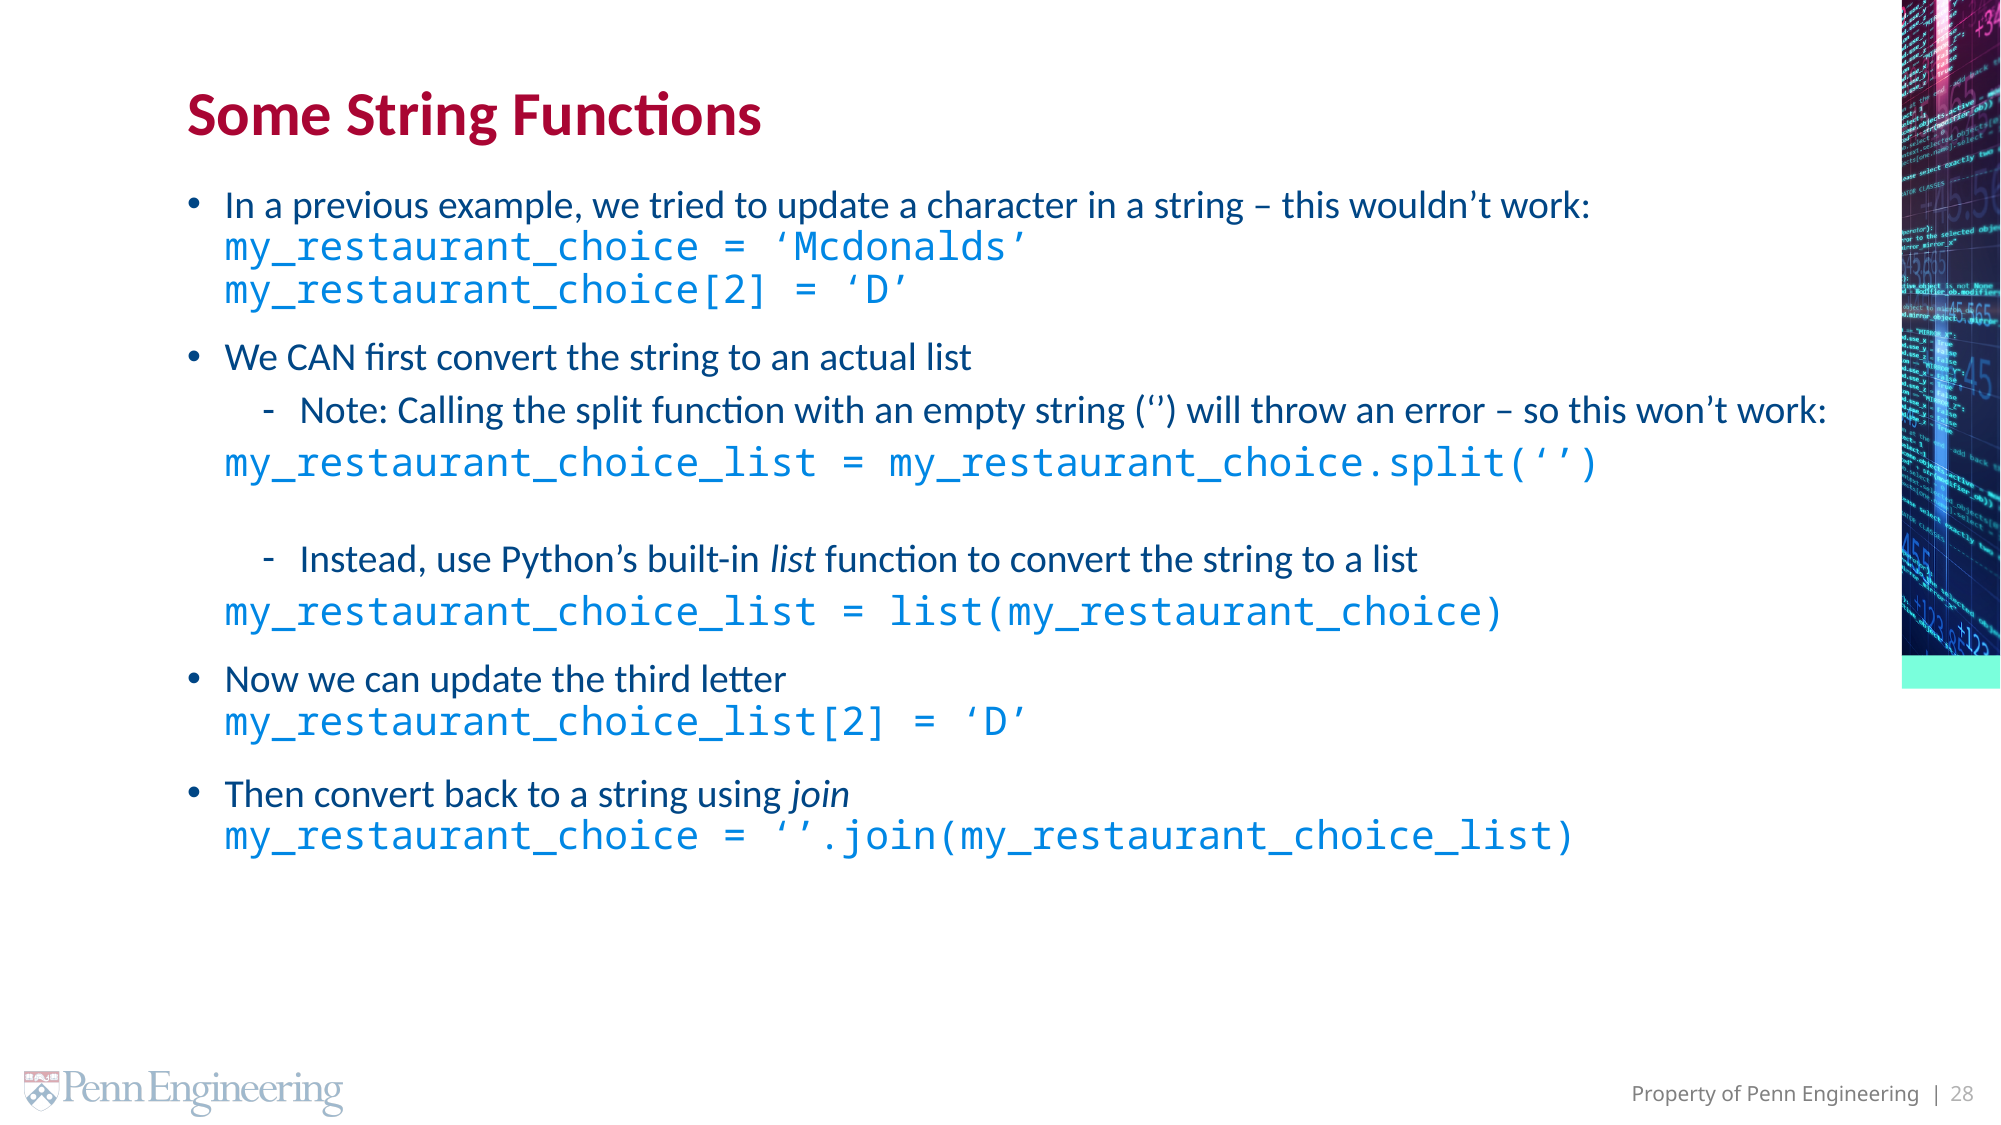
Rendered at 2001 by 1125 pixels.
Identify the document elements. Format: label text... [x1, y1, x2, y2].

title Some String Functions [187, 54, 1871, 176]
list In a previous example, we tried to update a character in a string – this wouldn’t work: my_restaurant_choice = ‘Mcdonalds’ my_restaurant_choice[2] = ‘D’ We CAN first convert the string to an actual list Note: Calling the split function with an empty string (‘’) will throw an error – so this won’t work: my_restaurant_choice_list = my_restaurant_choice.split(‘’) Instead, use Python’s built-in list function to convert the string to a list my_restaurant_choice_list = list(my_restaurant_choice) Now we can update the third letter my_restaurant_choice_list[2] = ‘D’ Then convert back to a string using join my_restaurant_choice = ‘’.join(my_restaurant_choice_list) [187, 184, 1871, 868]
picture [1901, 0, 2001, 655]
slide_number 28 [1935, 1065, 2000, 1125]
